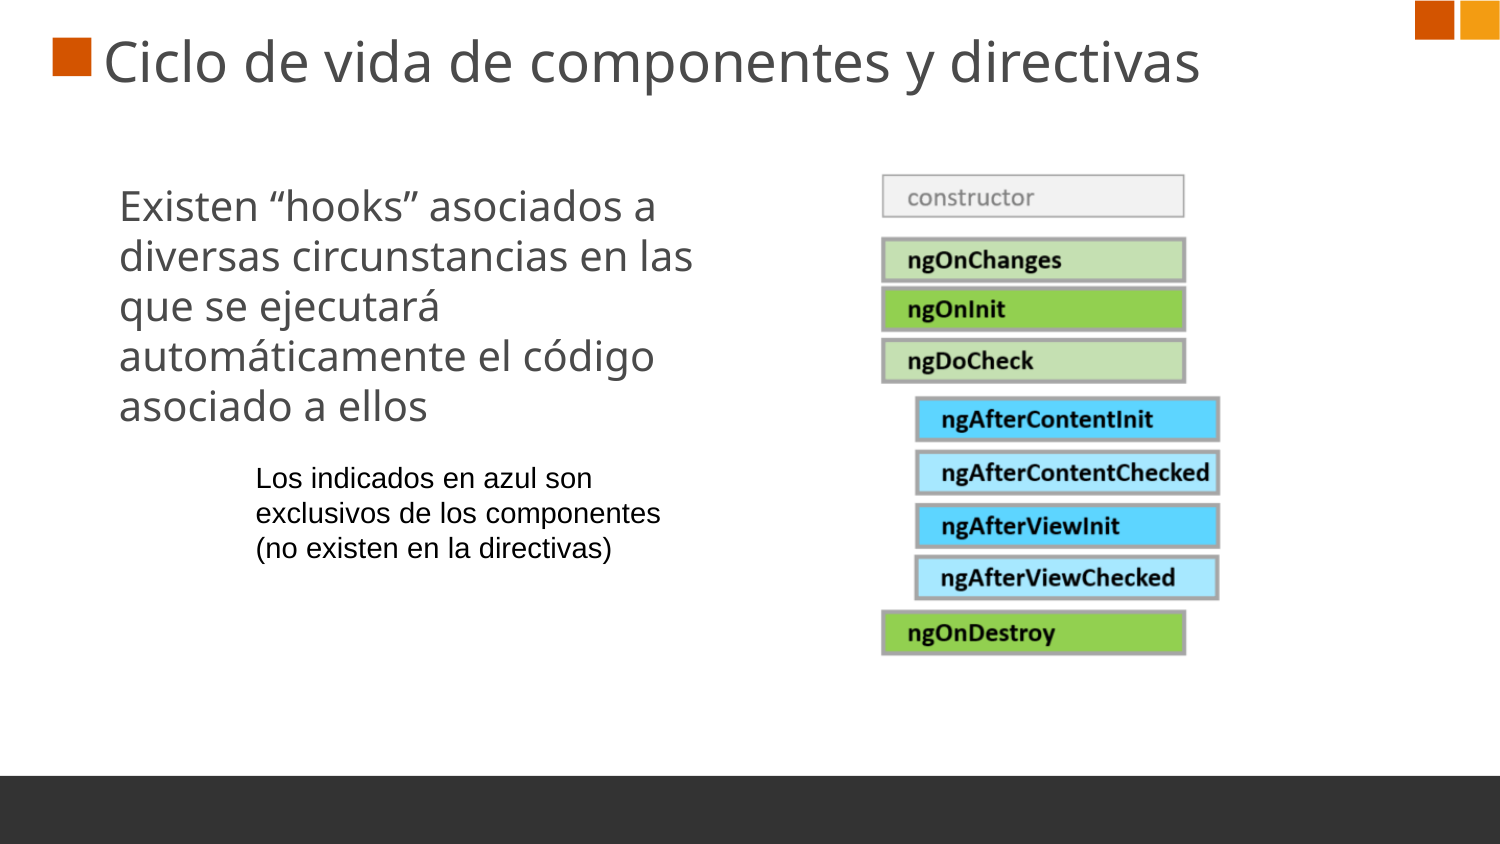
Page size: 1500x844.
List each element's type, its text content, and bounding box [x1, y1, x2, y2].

list Existen “hooks” asociados a diversas circunstancias en las que se ejecutará automáticamente el código asociado a ellos [110, 171, 773, 422]
title Ciclo de vida de componentes y directivas [94, 17, 1381, 107]
picture [852, 153, 1250, 691]
text_box Los indicados en azul son exclusivos de los componentes (no existen en la directivas) [240, 444, 707, 590]
